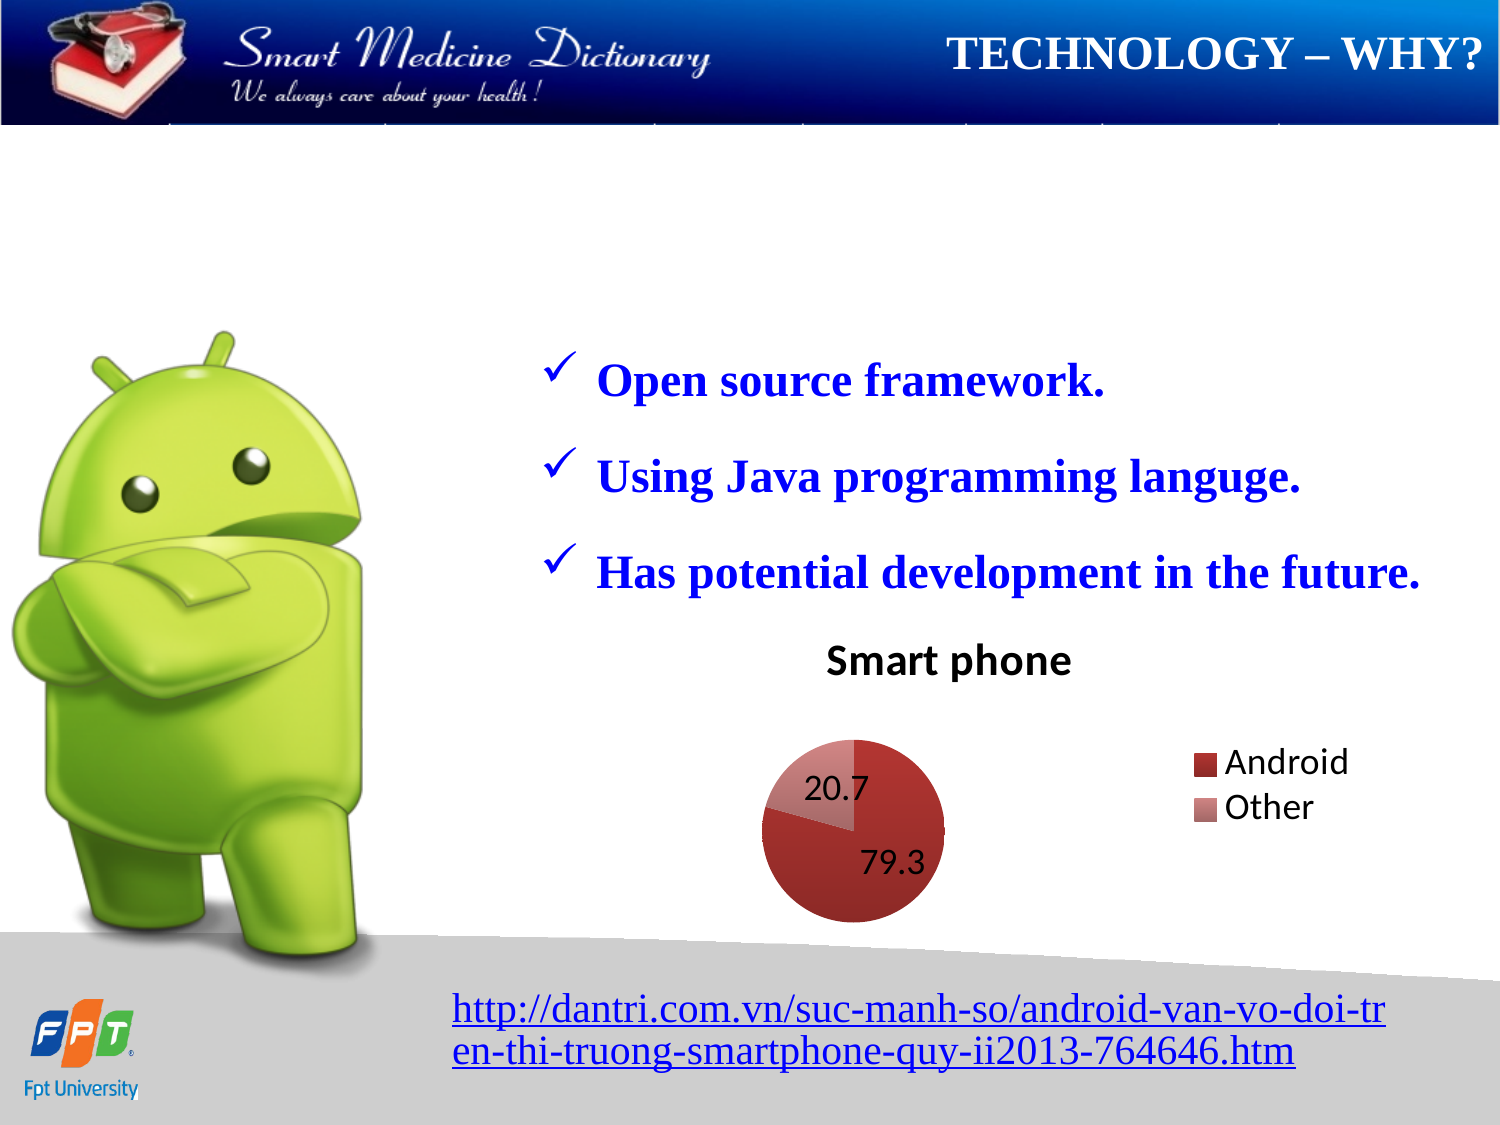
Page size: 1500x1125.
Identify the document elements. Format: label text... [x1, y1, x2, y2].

picture [0, 324, 1500, 1125]
text_box Open source framework. Using Java programming languge. Has potential development in the future. [525, 312, 1463, 838]
chart [524, 612, 1376, 963]
picture [0, 0, 1500, 126]
